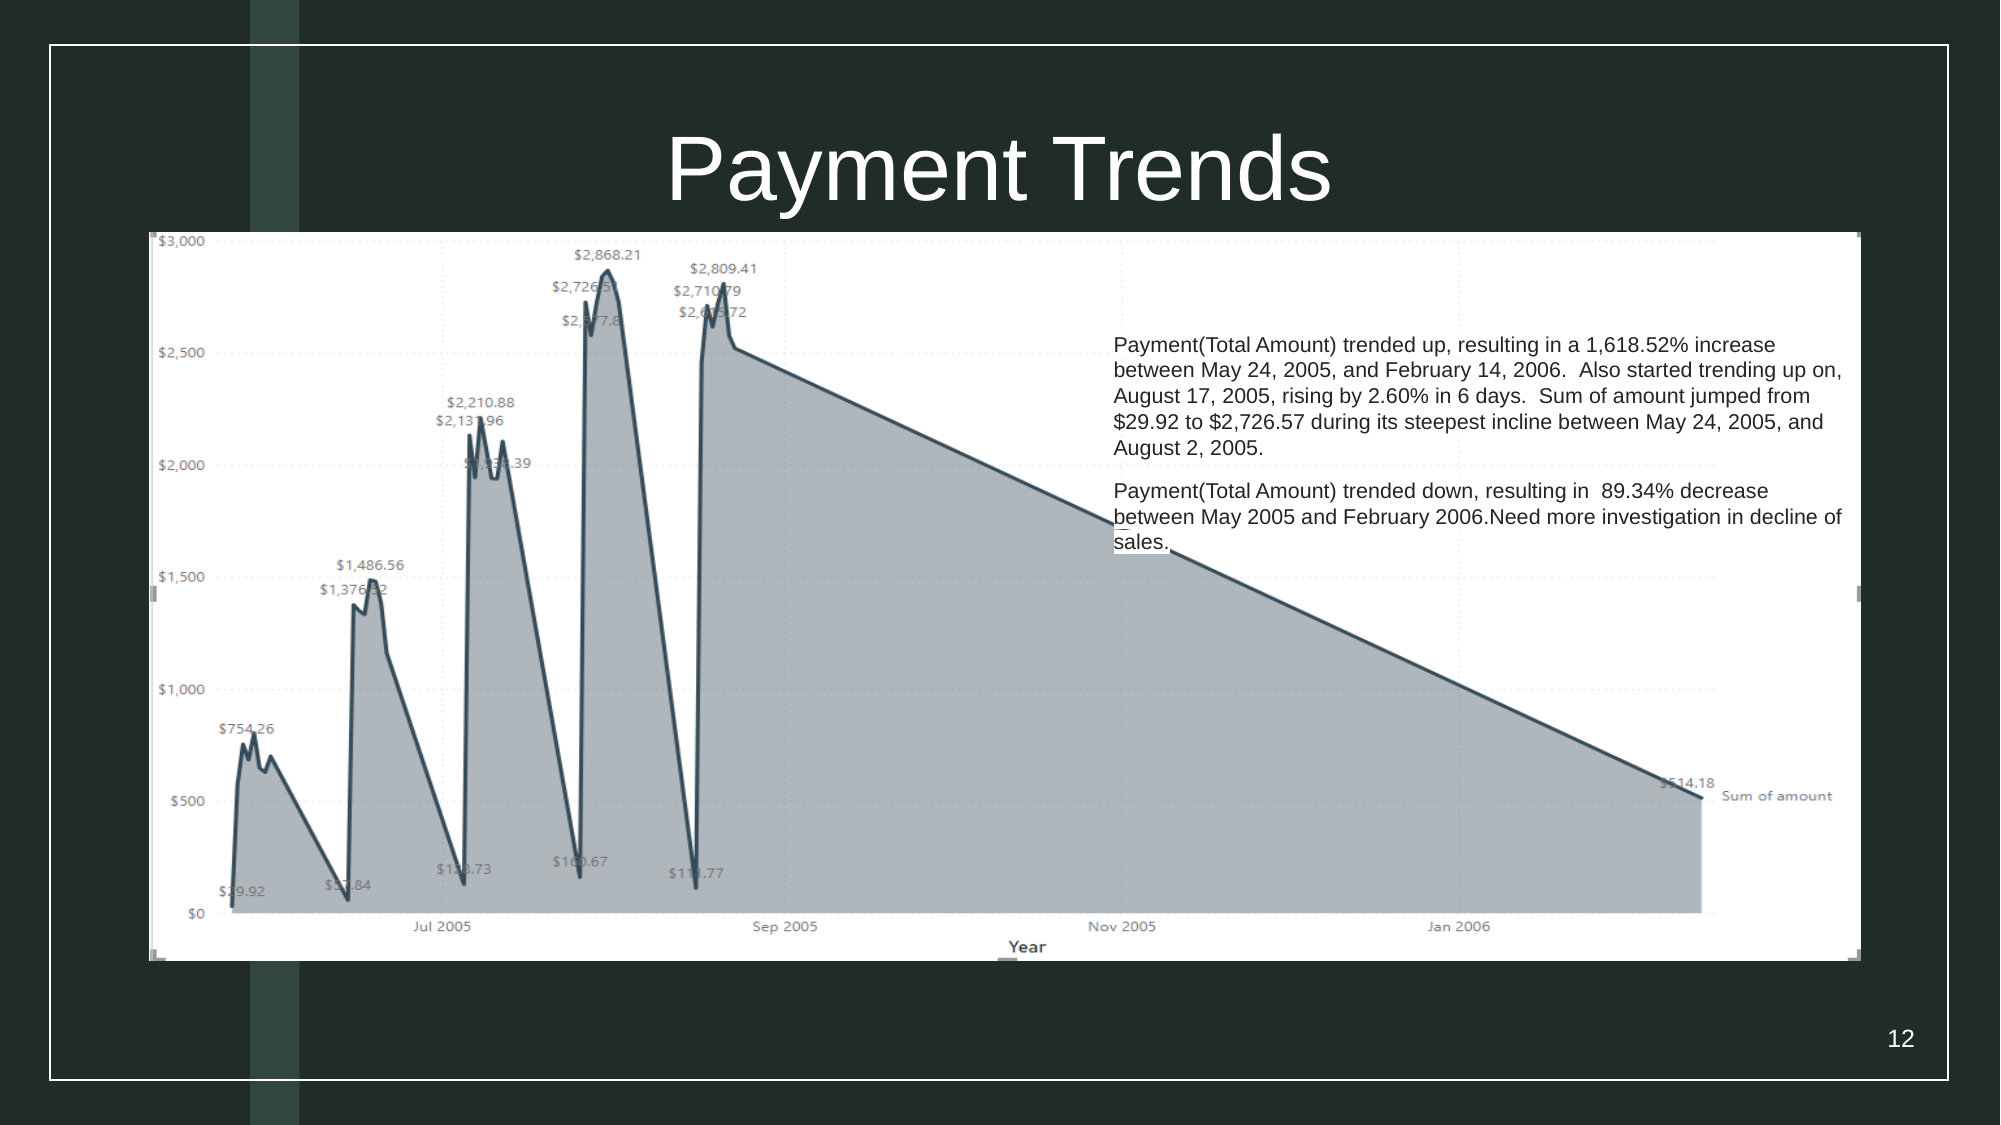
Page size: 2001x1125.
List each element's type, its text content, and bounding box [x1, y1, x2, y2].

title Payment Trends [62, 62, 1938, 280]
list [149, 232, 1861, 961]
slide_number 12 [1791, 1008, 1931, 1068]
